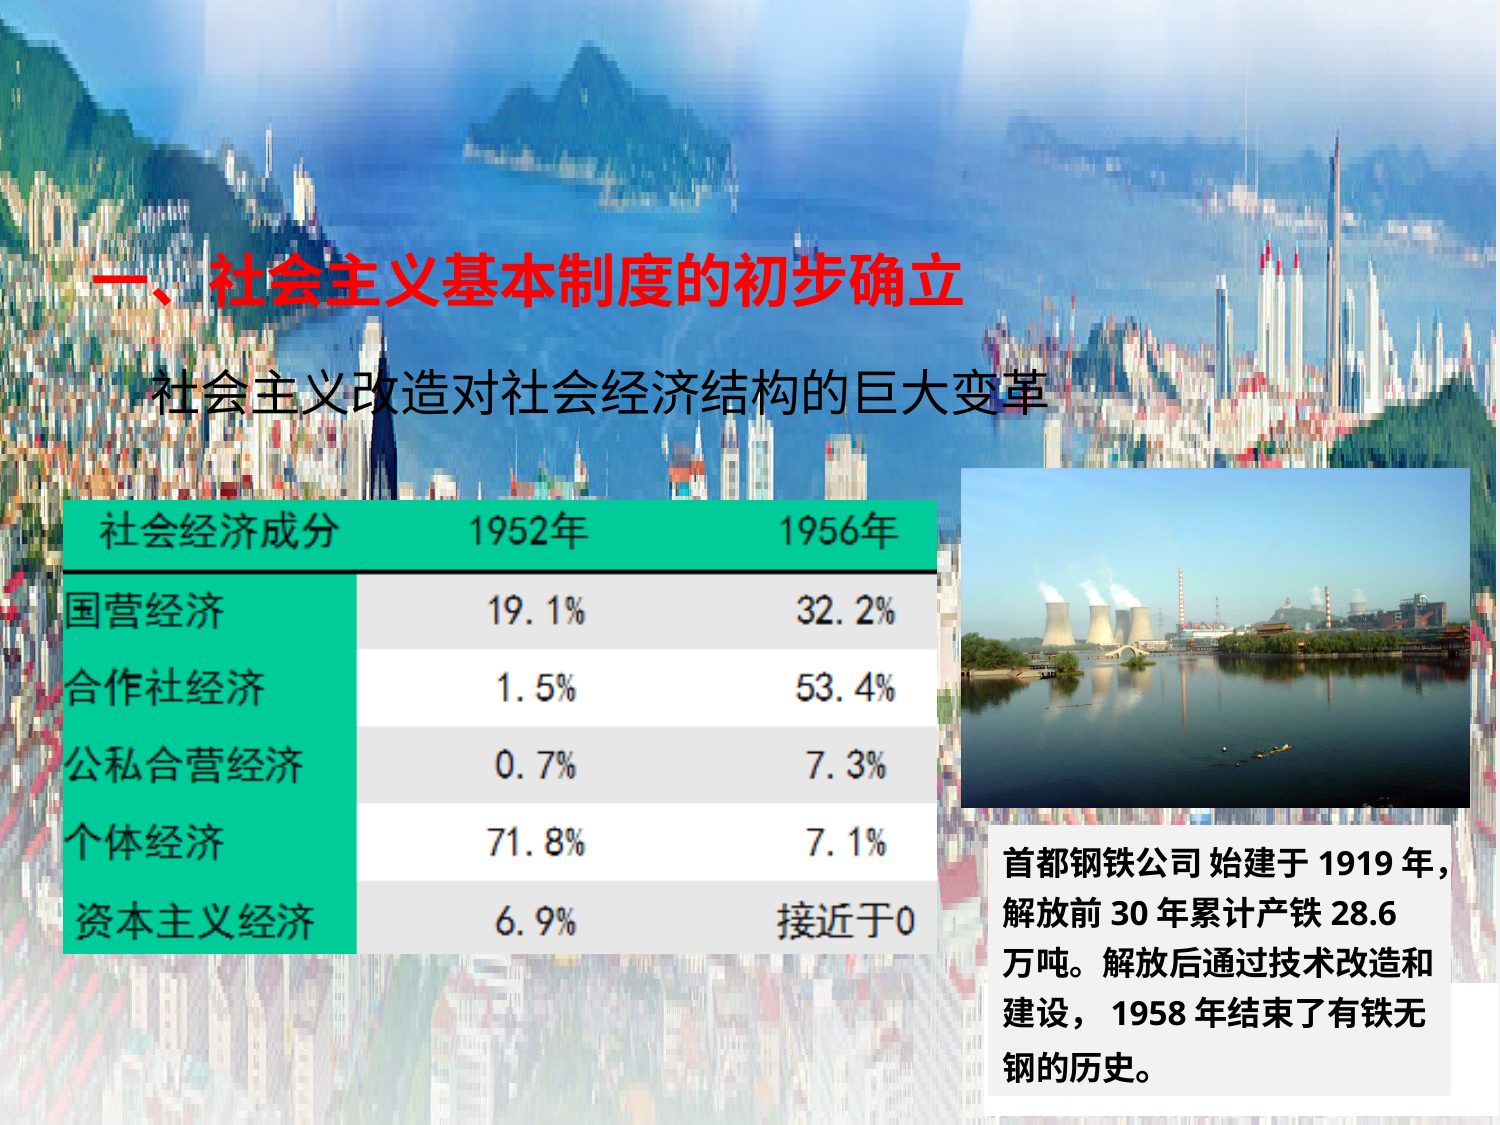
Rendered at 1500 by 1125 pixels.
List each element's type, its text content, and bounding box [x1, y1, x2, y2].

picture [0, 0, 1500, 1125]
text_box 首都钢铁公司 始建于1919年，解放前30年累计产铁28.6万吨。解放后通过技术改造和建设，1958年结束了有铁无钢的历史。 [988, 825, 1451, 1096]
list 一、社会主义基本制度的初步确立 社会主义改造对社会经济结构的巨大变革 [76, 208, 1330, 469]
